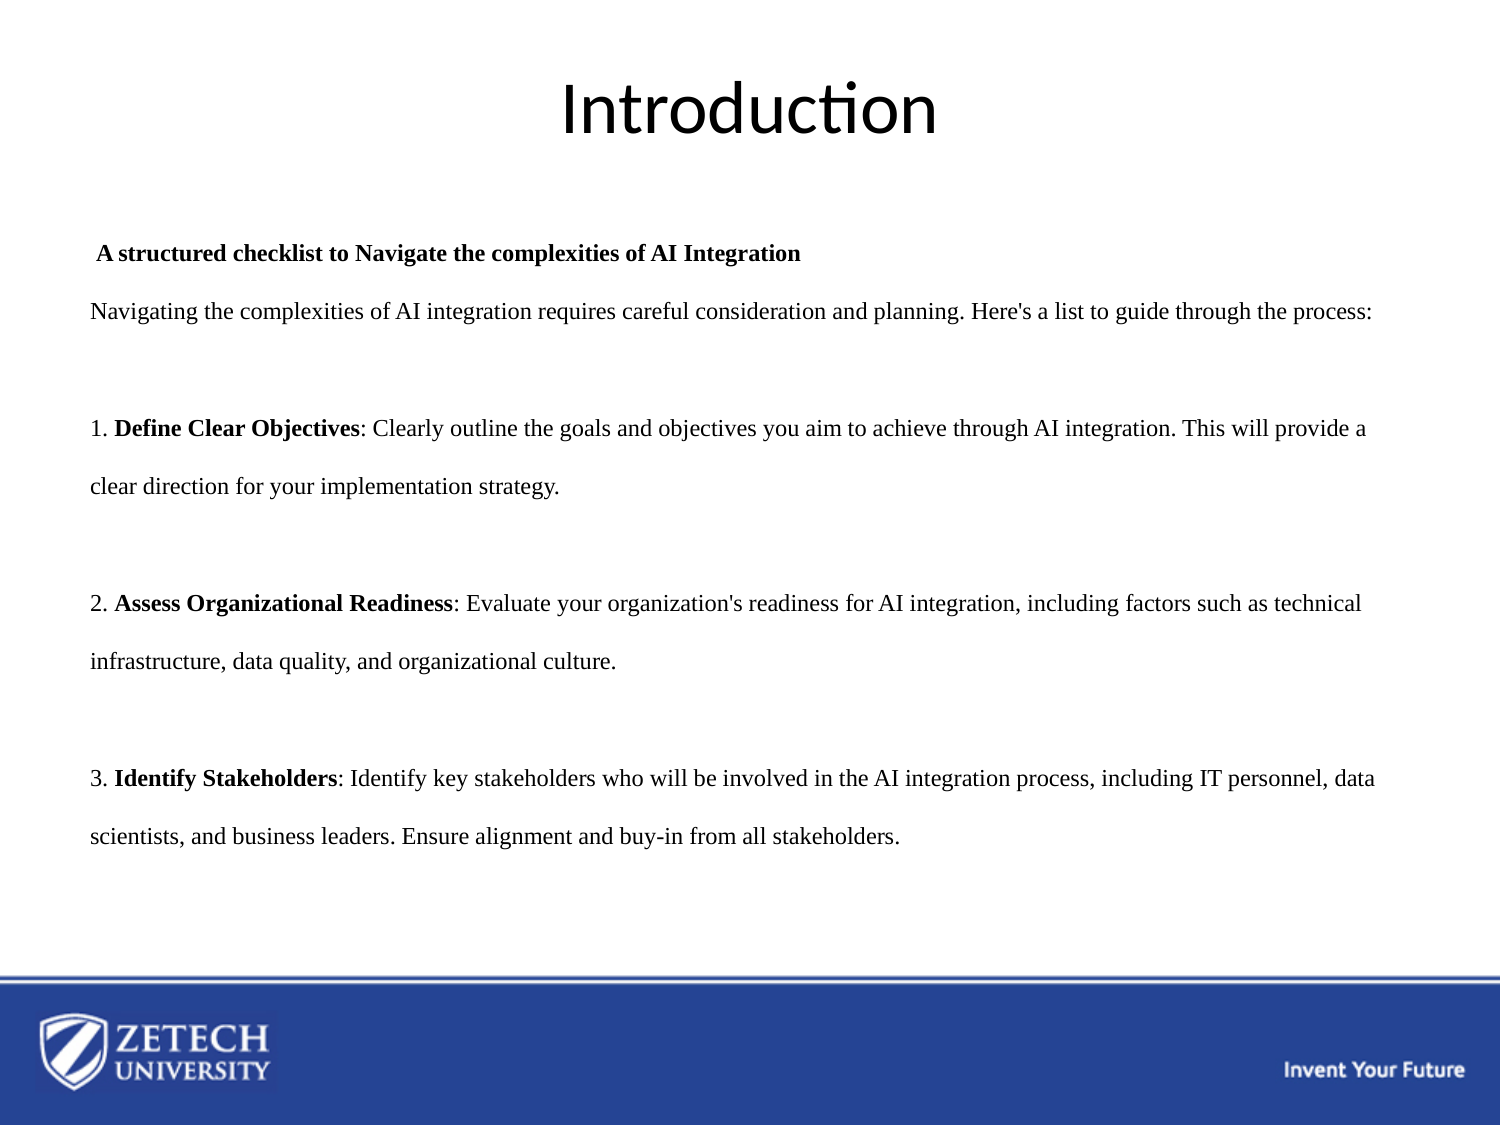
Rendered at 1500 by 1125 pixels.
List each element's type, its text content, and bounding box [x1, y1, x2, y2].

title Introduction [75, 45, 1425, 163]
list A structured checklist to Navigate the complexities of AI Integration Navigating the complexities of AI integration requires careful consideration and planning. Here's a list to guide through the process: 1. Define Clear Objectives: Clearly outline the goals and objectives you aim to achieve through AI integration. This will provide a clear direction for your implementation strategy. 2. Assess Organizational Readiness: Evaluate your organization's readiness for AI integration, including factors such as technical infrastructure, data quality, and organizational culture. 3. Identify Stakeholders: Identify key stakeholders who will be involved in the AI integration process, including IT personnel, data scientists, and business leaders. Ensure alignment and buy-in from all stakeholders. [75, 200, 1425, 925]
picture [0, 962, 1500, 1125]
